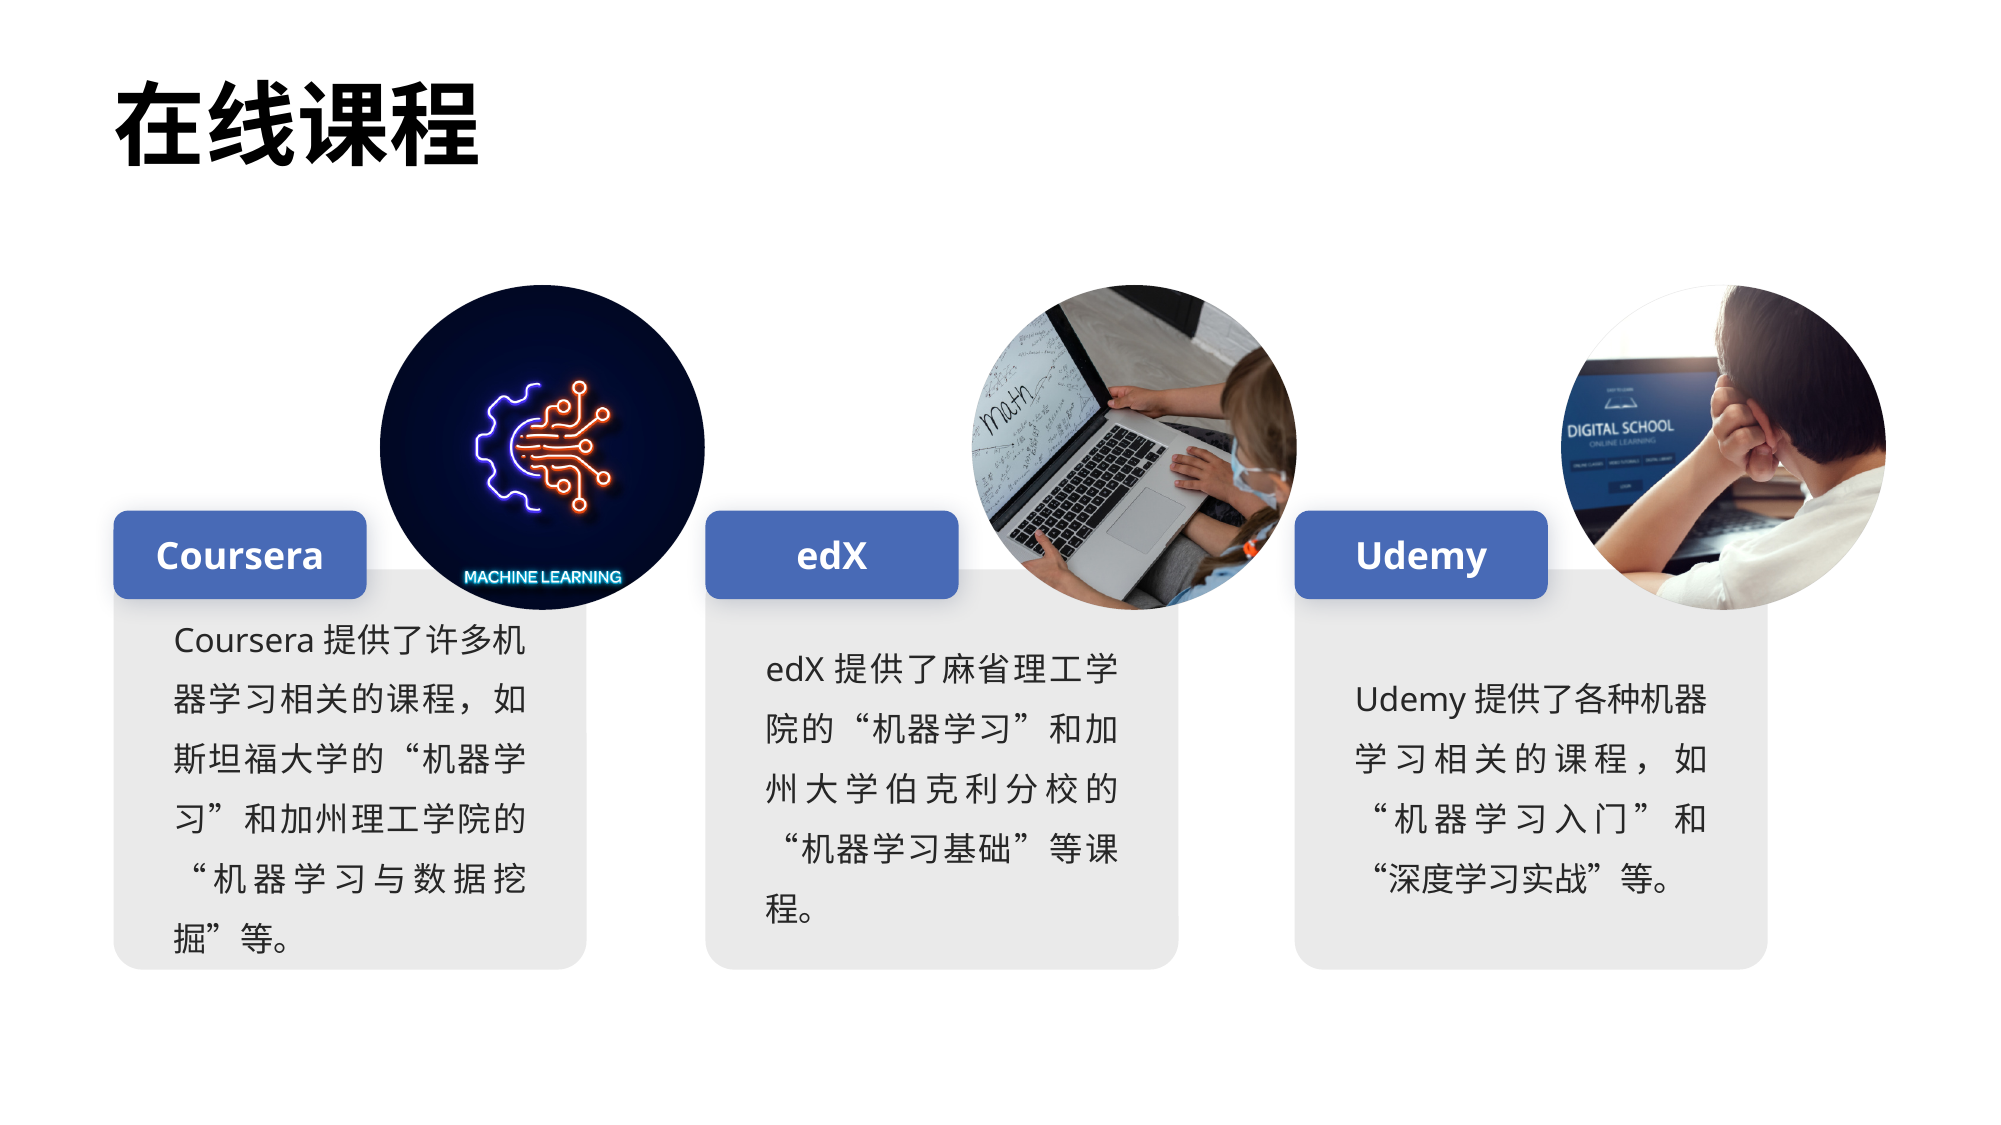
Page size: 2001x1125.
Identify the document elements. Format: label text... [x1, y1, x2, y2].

text_box Coursera提供了许多机器学习相关的课程，如斯坦福大学的“机器学习”和加州理工学院的“机器学习与数据挖掘”等。 [112, 599, 588, 971]
title 在线课程 [113, 59, 1886, 178]
picture [379, 284, 705, 610]
text_box Coursera [112, 509, 368, 601]
text_box edX提供了麻省理工学院的“机器学习”和加州大学伯克利分校的“机器学习基础”等课程。 [704, 599, 1180, 971]
picture [971, 284, 1297, 610]
text_box Udemy [1297, 509, 1549, 601]
picture [1561, 284, 1886, 610]
text_box Udemy提供了各种机器学习相关的课程，如“机器学习入门”和“深度学习实战”等。 [1293, 597, 1769, 971]
text_box edX [705, 509, 960, 601]
